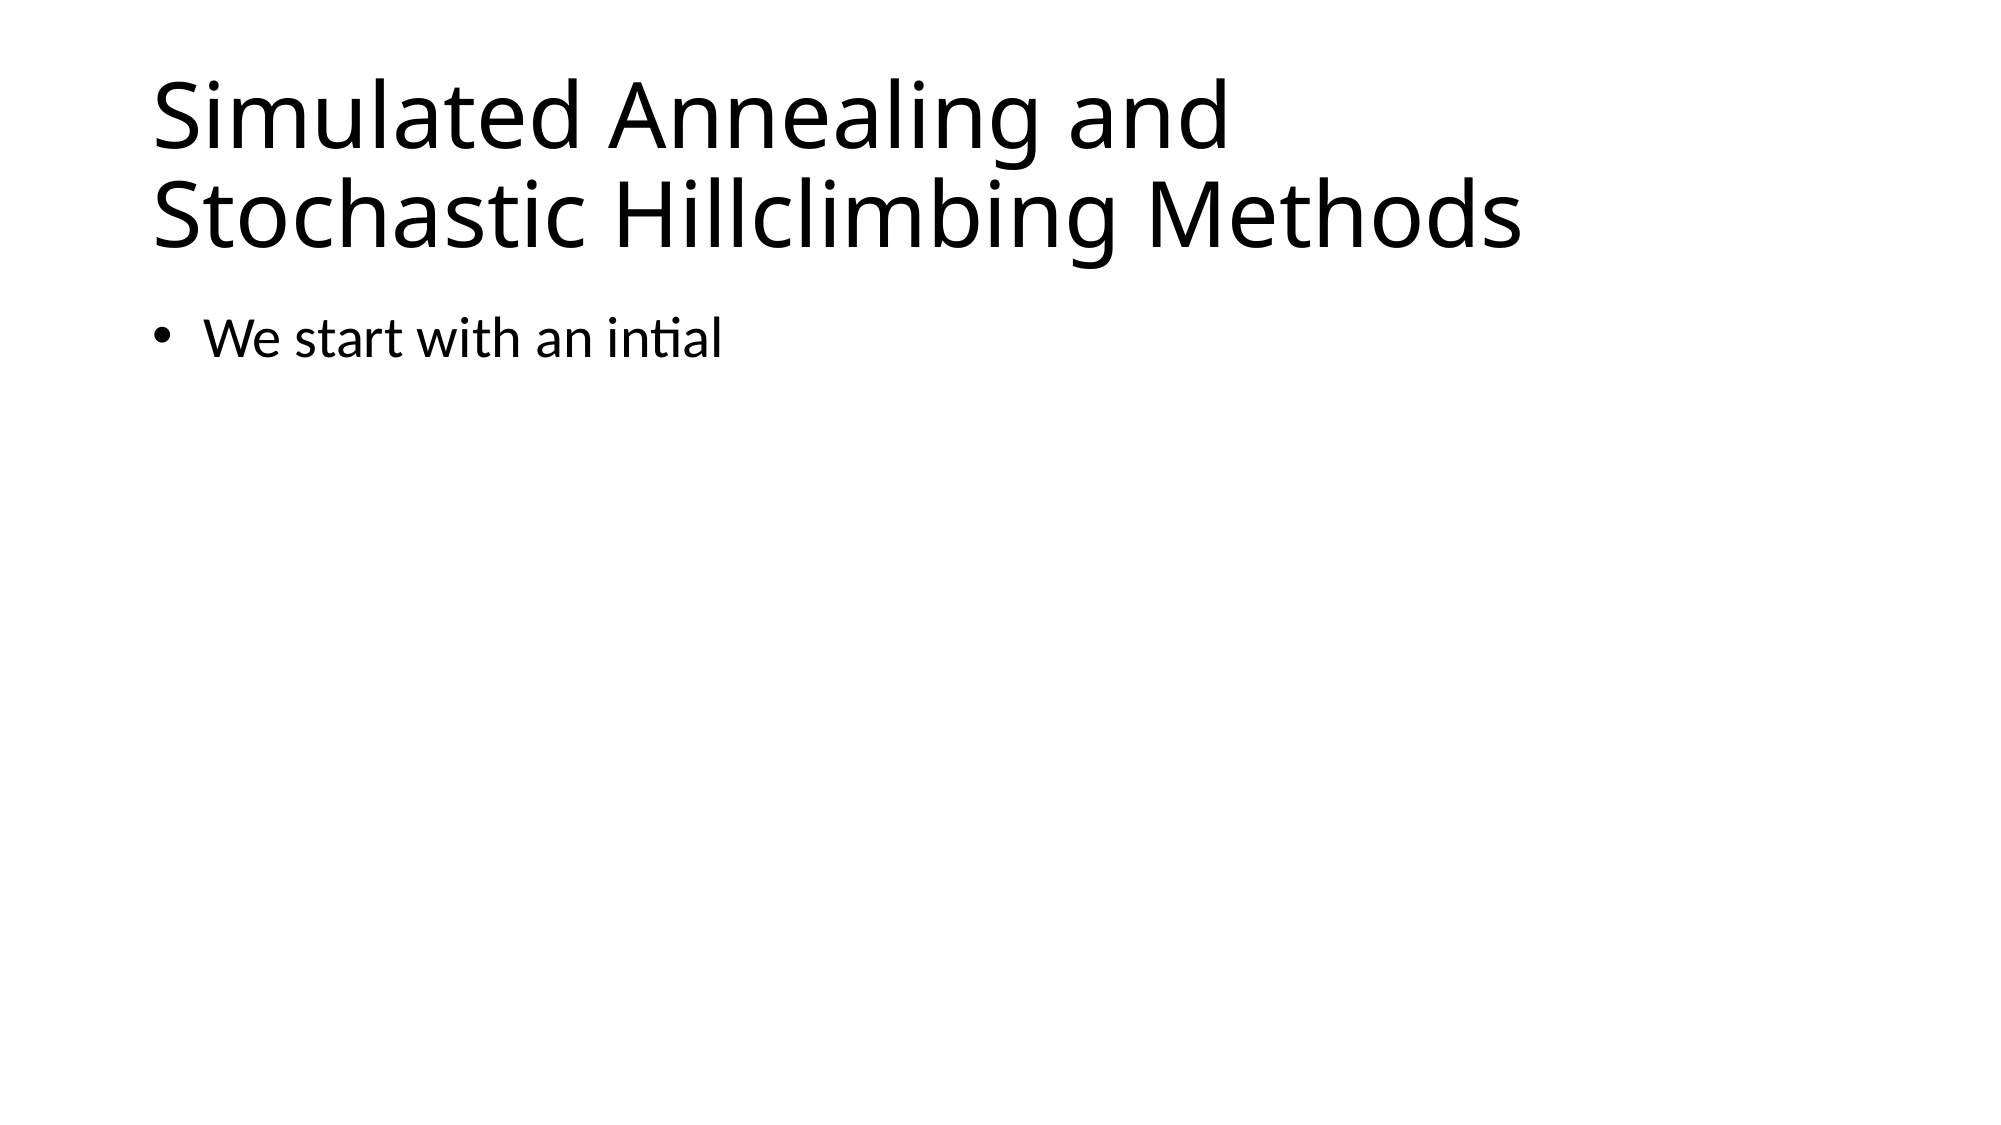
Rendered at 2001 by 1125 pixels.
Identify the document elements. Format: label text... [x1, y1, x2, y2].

list We start with an intial [137, 299, 1863, 1014]
title Simulated Annealing and Stochastic Hillclimbing Methods [137, 59, 1863, 278]
